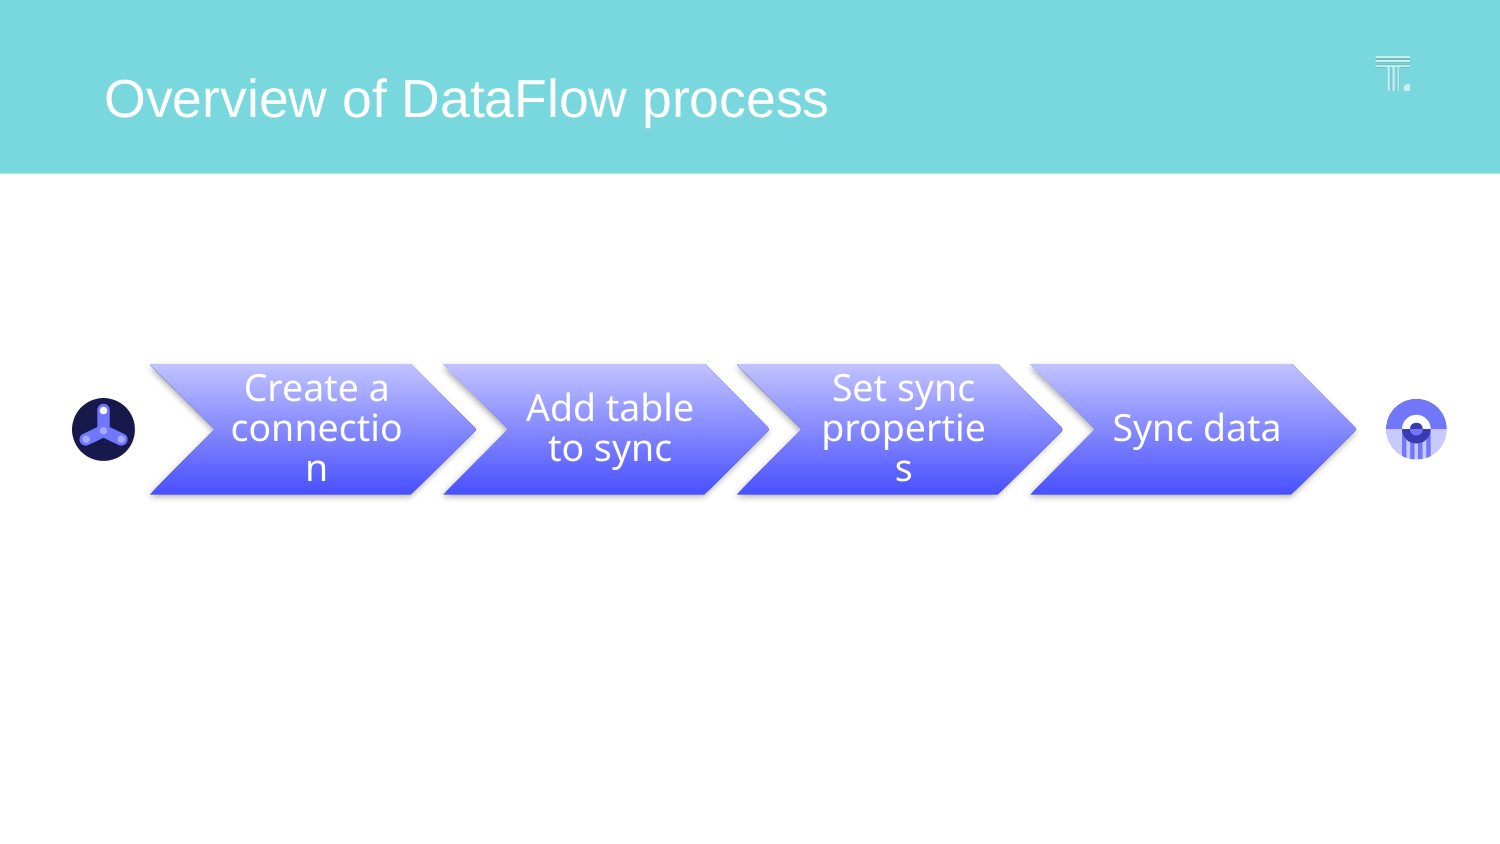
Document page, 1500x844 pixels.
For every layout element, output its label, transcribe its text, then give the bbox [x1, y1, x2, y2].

picture [1385, 398, 1448, 461]
title Overview of DataFlow process [90, 56, 1047, 136]
picture [72, 398, 136, 461]
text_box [149, 95, 1358, 763]
